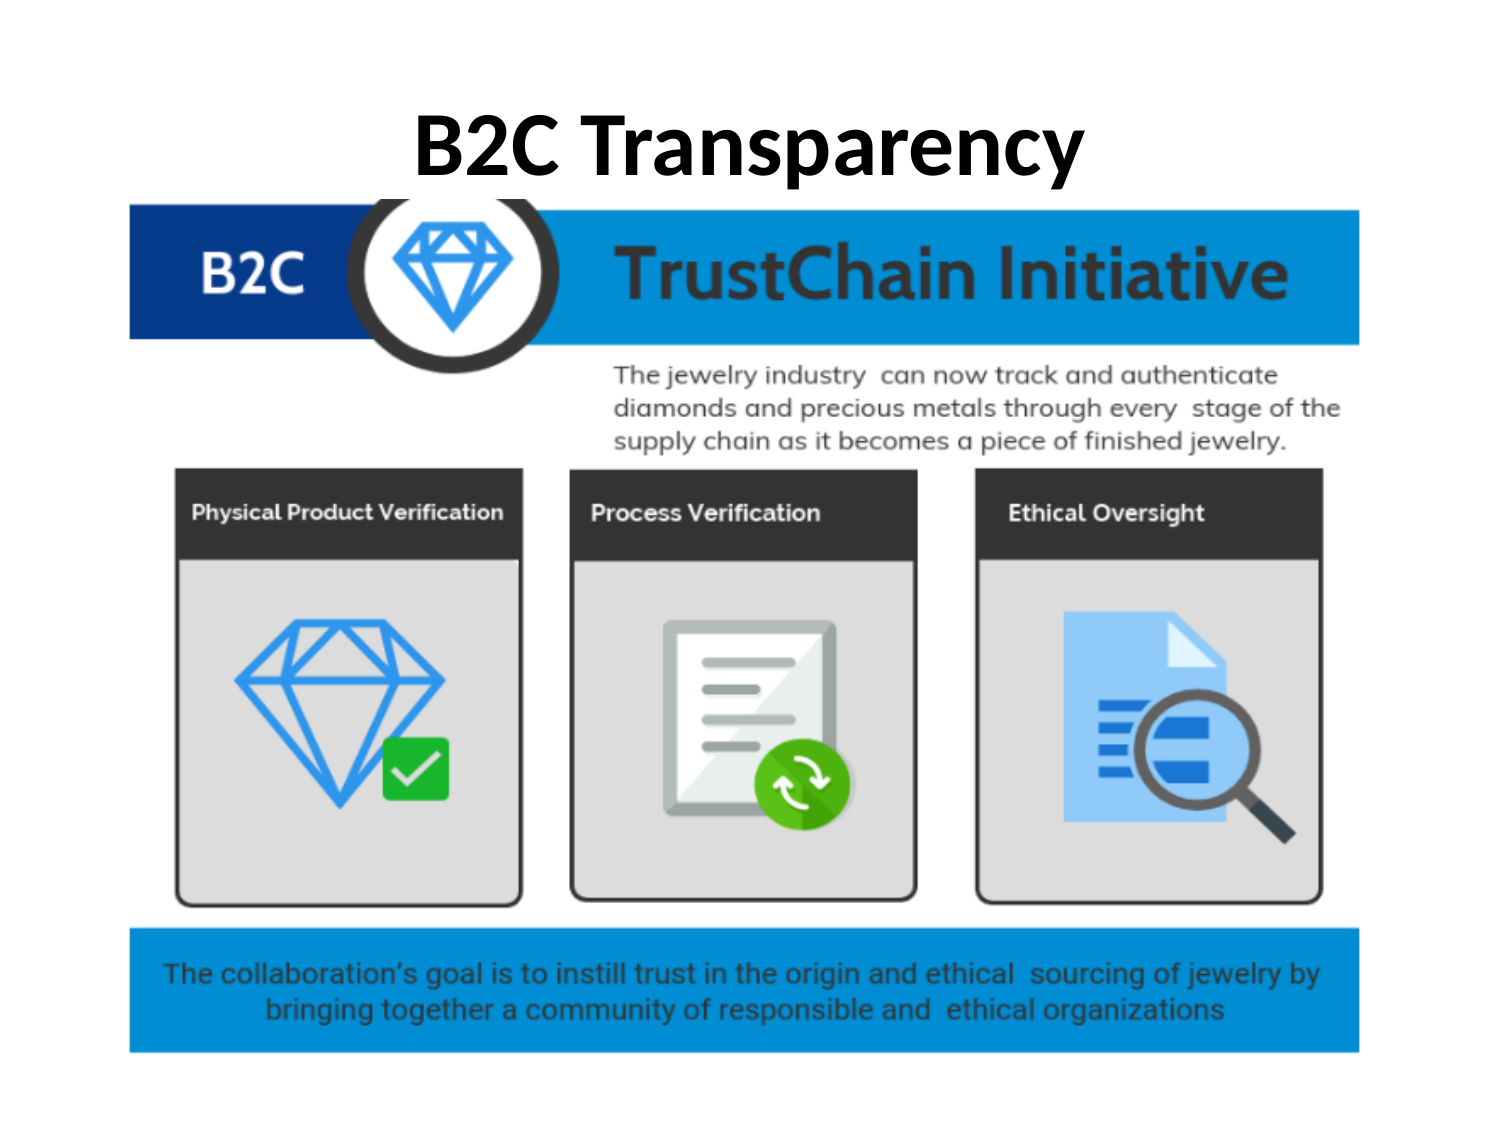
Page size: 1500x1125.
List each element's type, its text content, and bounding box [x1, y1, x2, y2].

title B2C Transparency [75, 45, 1425, 233]
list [124, 199, 1363, 1058]
